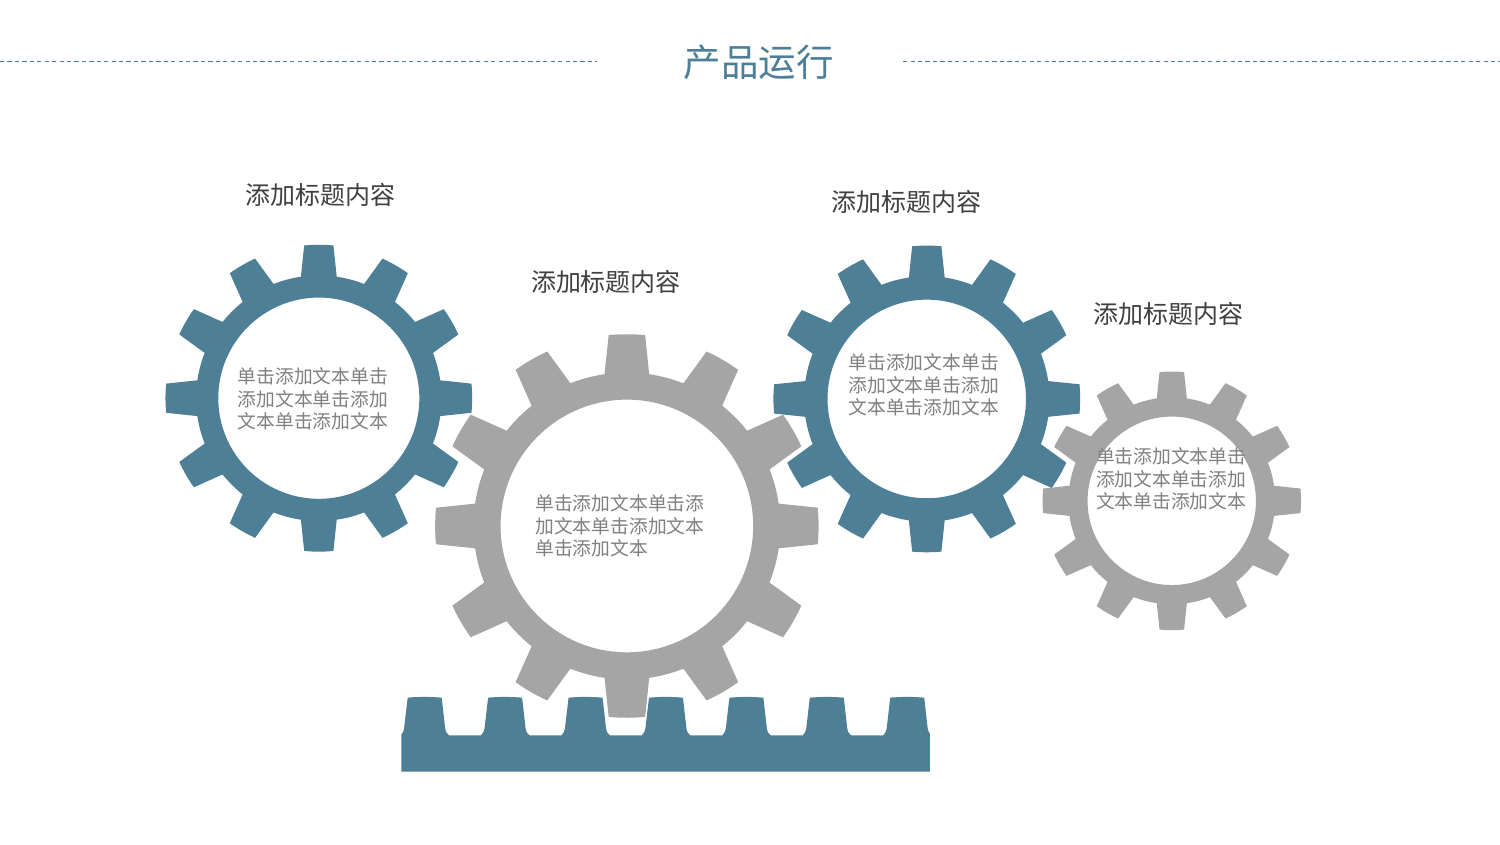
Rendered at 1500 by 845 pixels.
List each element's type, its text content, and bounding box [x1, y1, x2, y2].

text_box 添加标题内容 [1060, 293, 1277, 335]
text_box [773, 245, 1081, 553]
text_box [435, 334, 819, 718]
text_box [165, 244, 473, 552]
text_box 单击添加文本单击添加文本单击添加文本单击添加文本 [1084, 439, 1270, 541]
text_box [1270, 468, 1302, 534]
text_box [1042, 371, 1290, 631]
text_box 添加标题内容 [212, 173, 429, 215]
text_box 添加标题内容 [497, 261, 715, 303]
text_box 单击添加文本单击添加文本单击添加文本单击添加文本 [226, 359, 412, 461]
text_box 单击添加文本单击添加文本单击添加文本单击添加文本 [524, 486, 730, 588]
text_box 单击添加文本单击添加文本单击添加文本单击添加文本 [837, 345, 1023, 447]
text_box [401, 696, 930, 772]
text_box 添加标题内容 [798, 180, 1015, 222]
